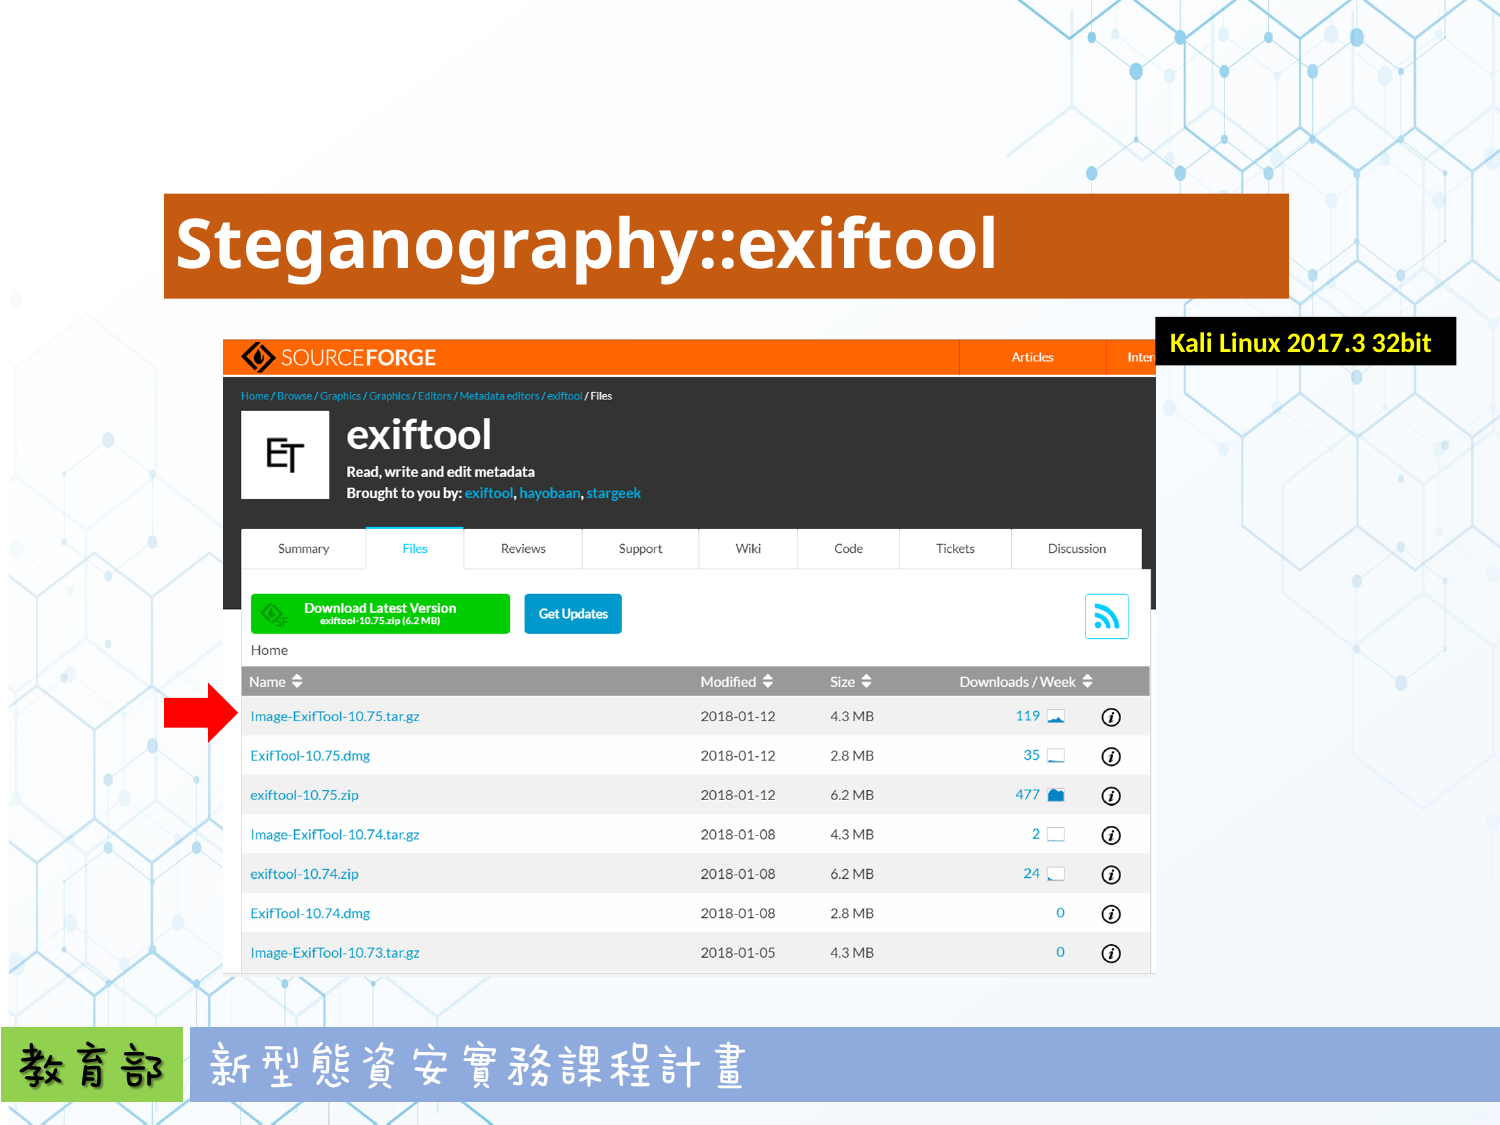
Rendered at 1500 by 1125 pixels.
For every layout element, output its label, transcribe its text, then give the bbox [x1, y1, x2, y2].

text_box Steganography::exiftool [164, 193, 1290, 299]
text_box Kali Linux 2017.3 32bit [1155, 316, 1457, 366]
picture [0, 0, 1500, 1125]
text_box [163, 680, 223, 746]
